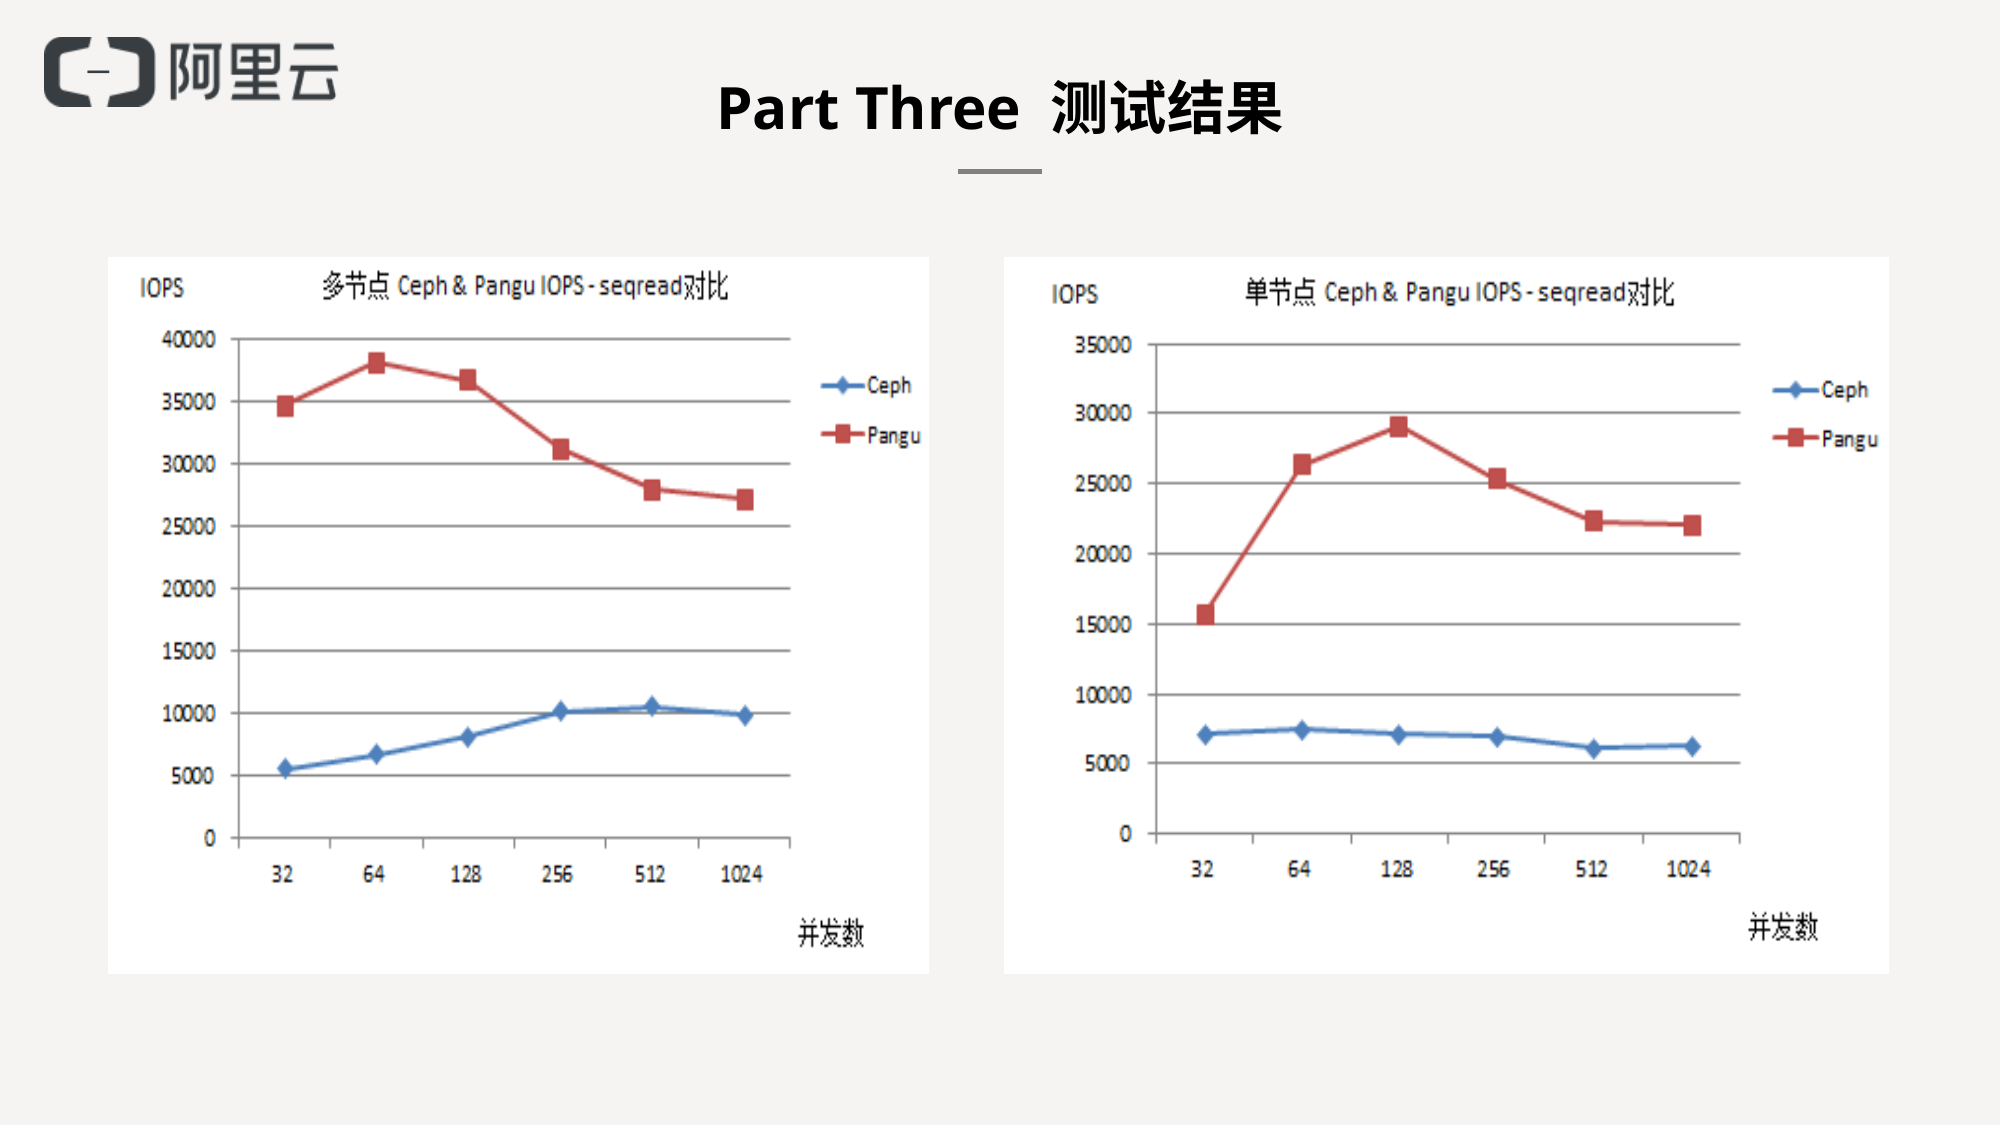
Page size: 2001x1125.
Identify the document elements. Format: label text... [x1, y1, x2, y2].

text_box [44, 37, 340, 107]
picture [1004, 257, 1889, 974]
list Part Three 测试结果 [414, 64, 1585, 150]
picture [108, 257, 929, 974]
